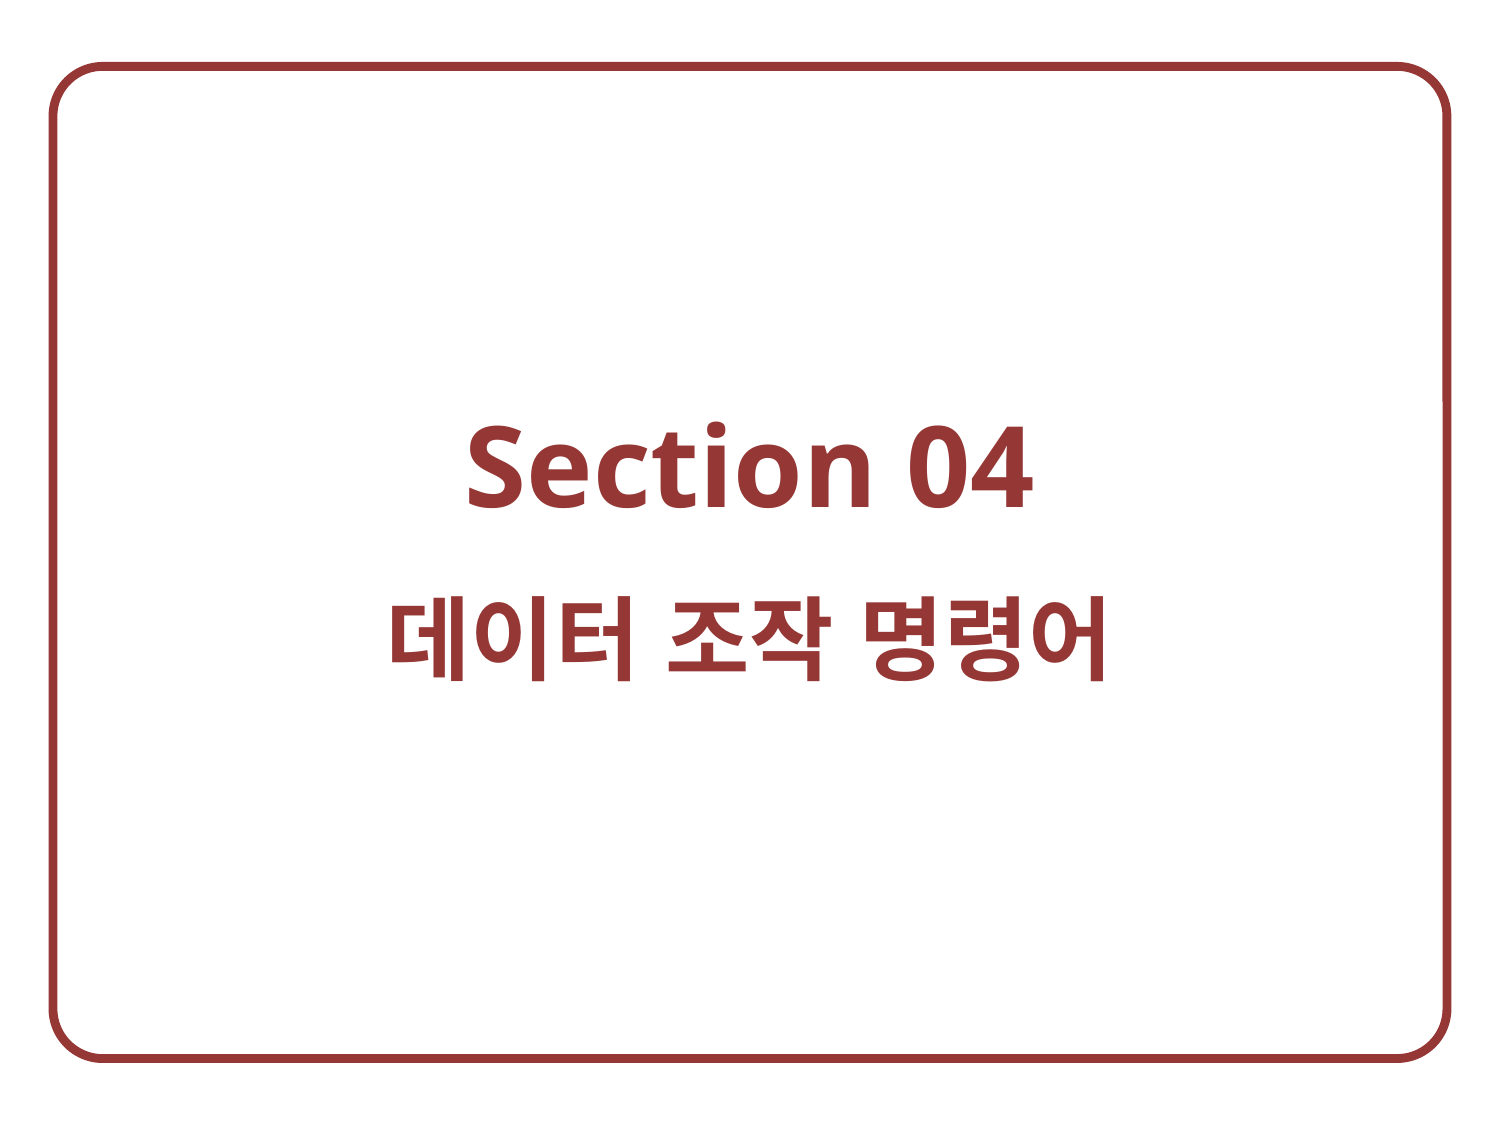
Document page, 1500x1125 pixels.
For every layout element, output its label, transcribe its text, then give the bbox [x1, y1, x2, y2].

list 데이터 조작 명령어 [117, 559, 1383, 715]
list Section 04 [117, 385, 1383, 540]
